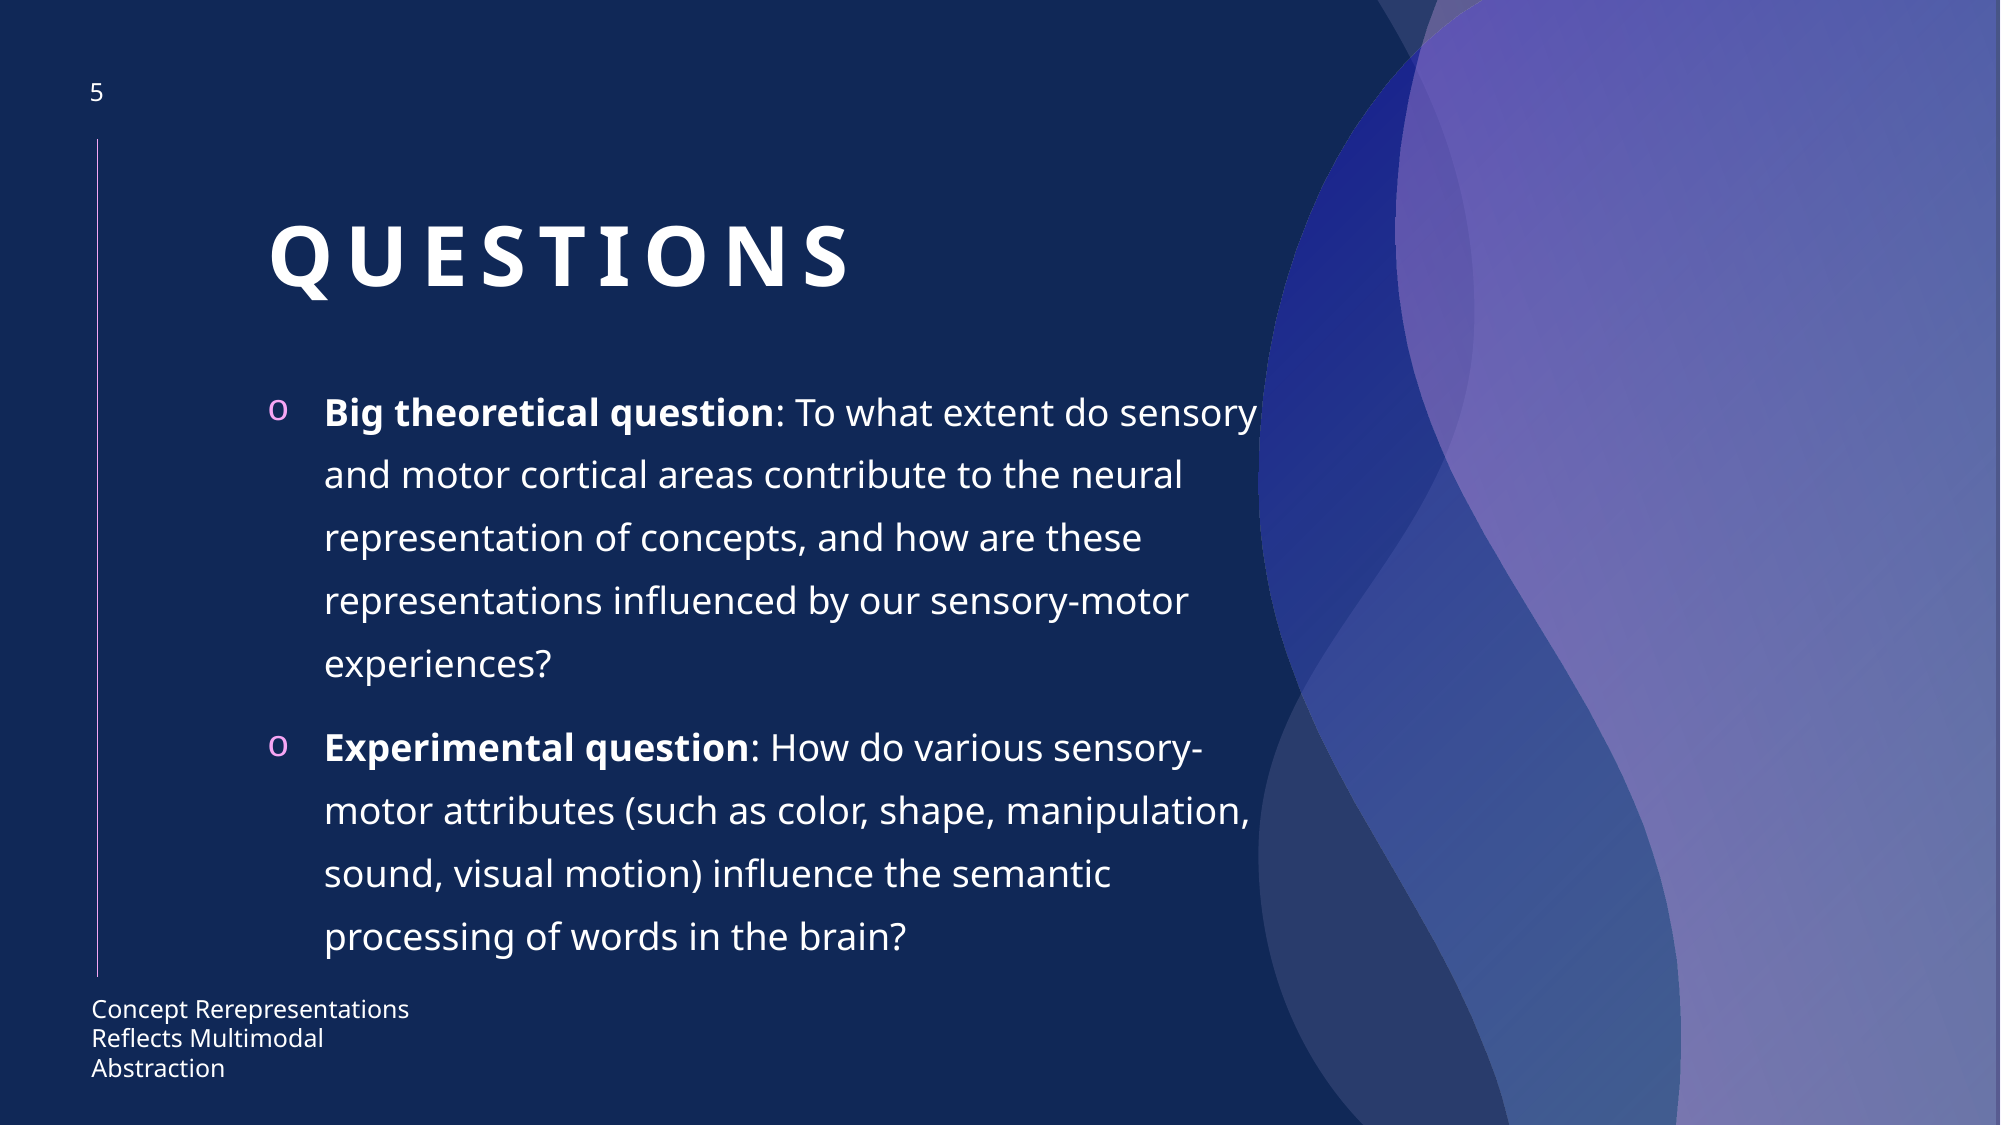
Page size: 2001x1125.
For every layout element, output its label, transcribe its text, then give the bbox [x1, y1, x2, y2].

list Big theoretical question: To what extent do sensory and motor cortical areas contribute to the neural representation of concepts, and how are these representations influenced by our sensory-motor experiences? Experimental question: How do various sensory-motor attributes (such as color, shape, manipulation, sound, visual motion) influence the semantic processing of words in the brain? [251, 363, 1306, 902]
footer Concept Rerepresentations Reflects Multimodal Abstraction [76, 1015, 459, 1061]
slide_number 5 [53, 67, 140, 119]
title questions [251, 136, 1709, 312]
